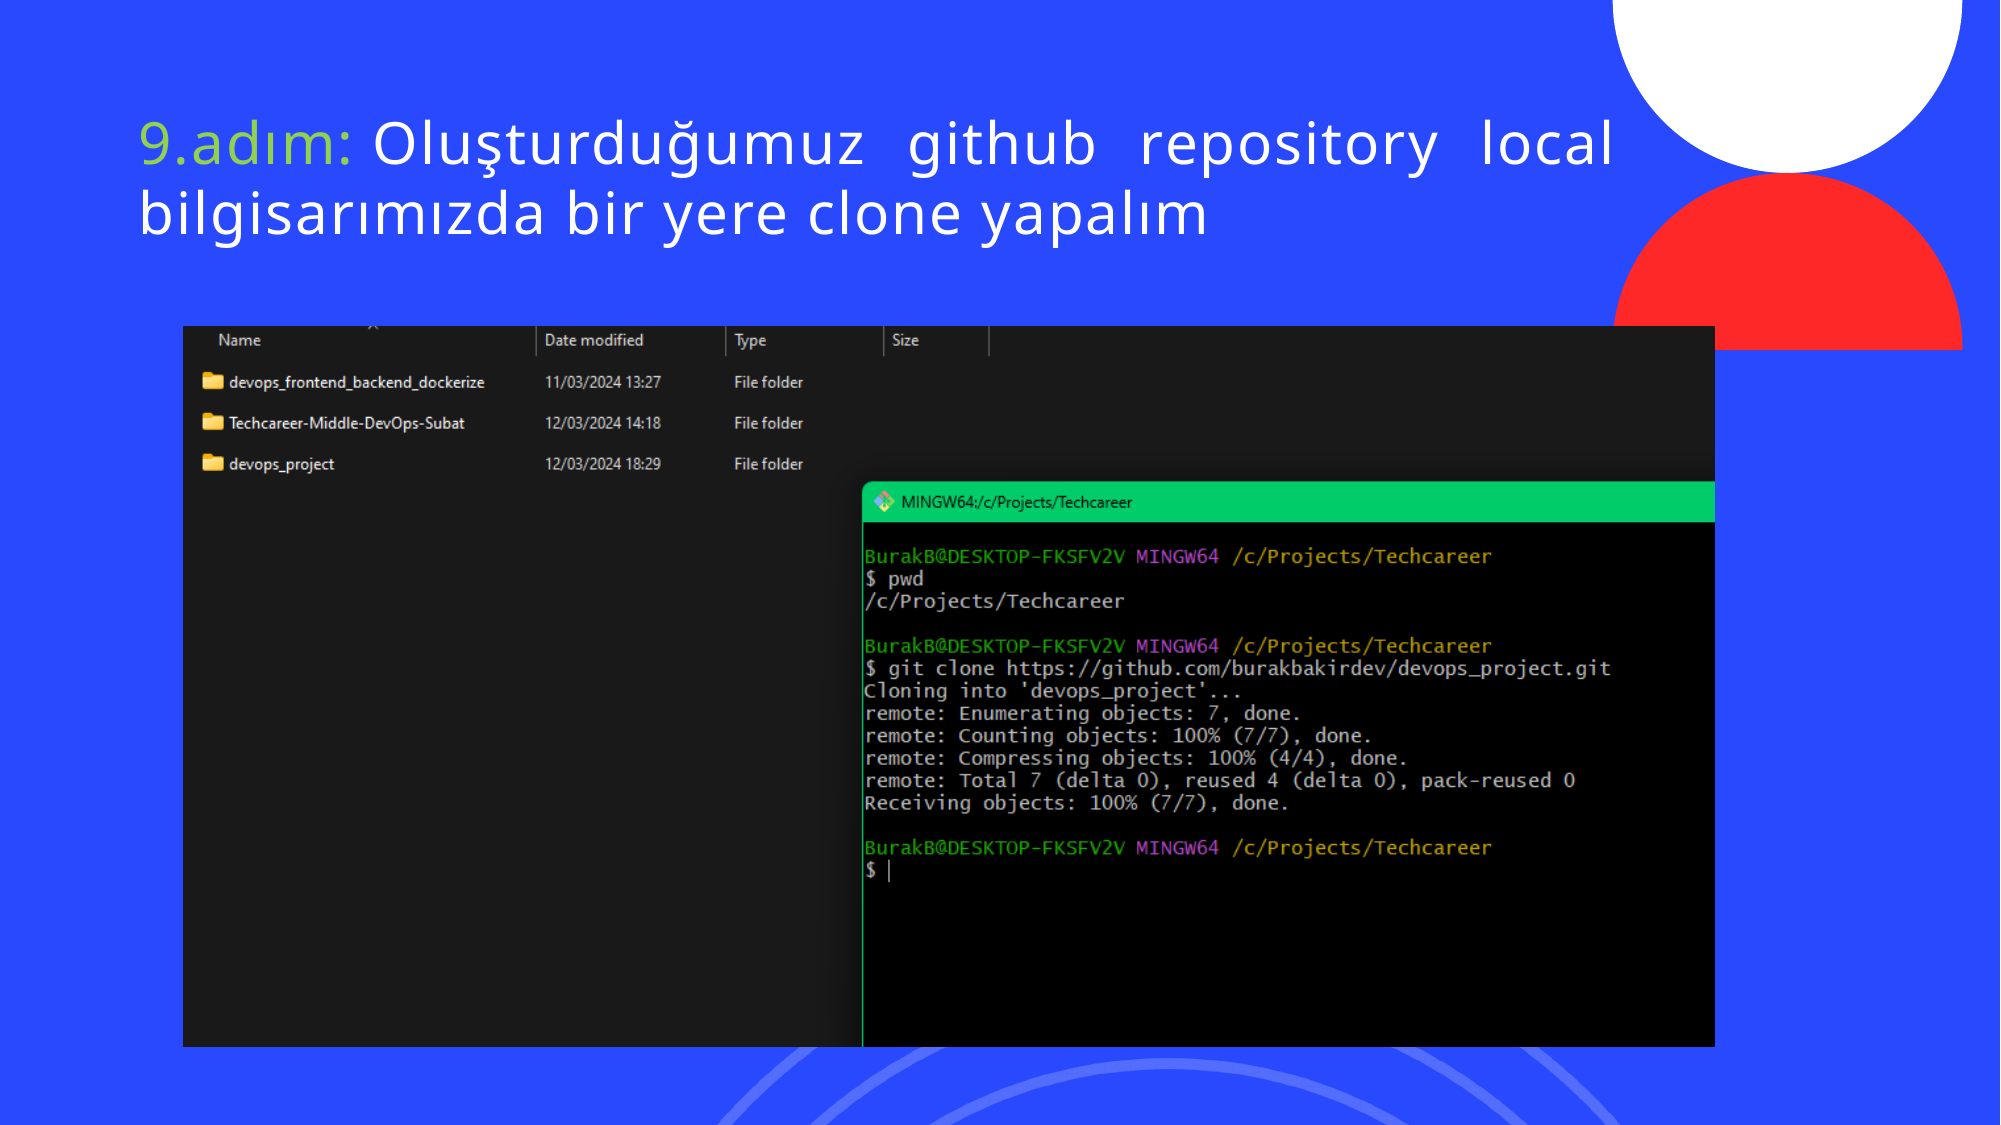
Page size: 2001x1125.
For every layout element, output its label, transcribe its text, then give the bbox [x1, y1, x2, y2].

picture [183, 326, 1770, 1125]
title 9.adım: Oluşturduğumuz github repository local bilgisarımızda bir yere clone yapalım [138, 105, 1619, 268]
